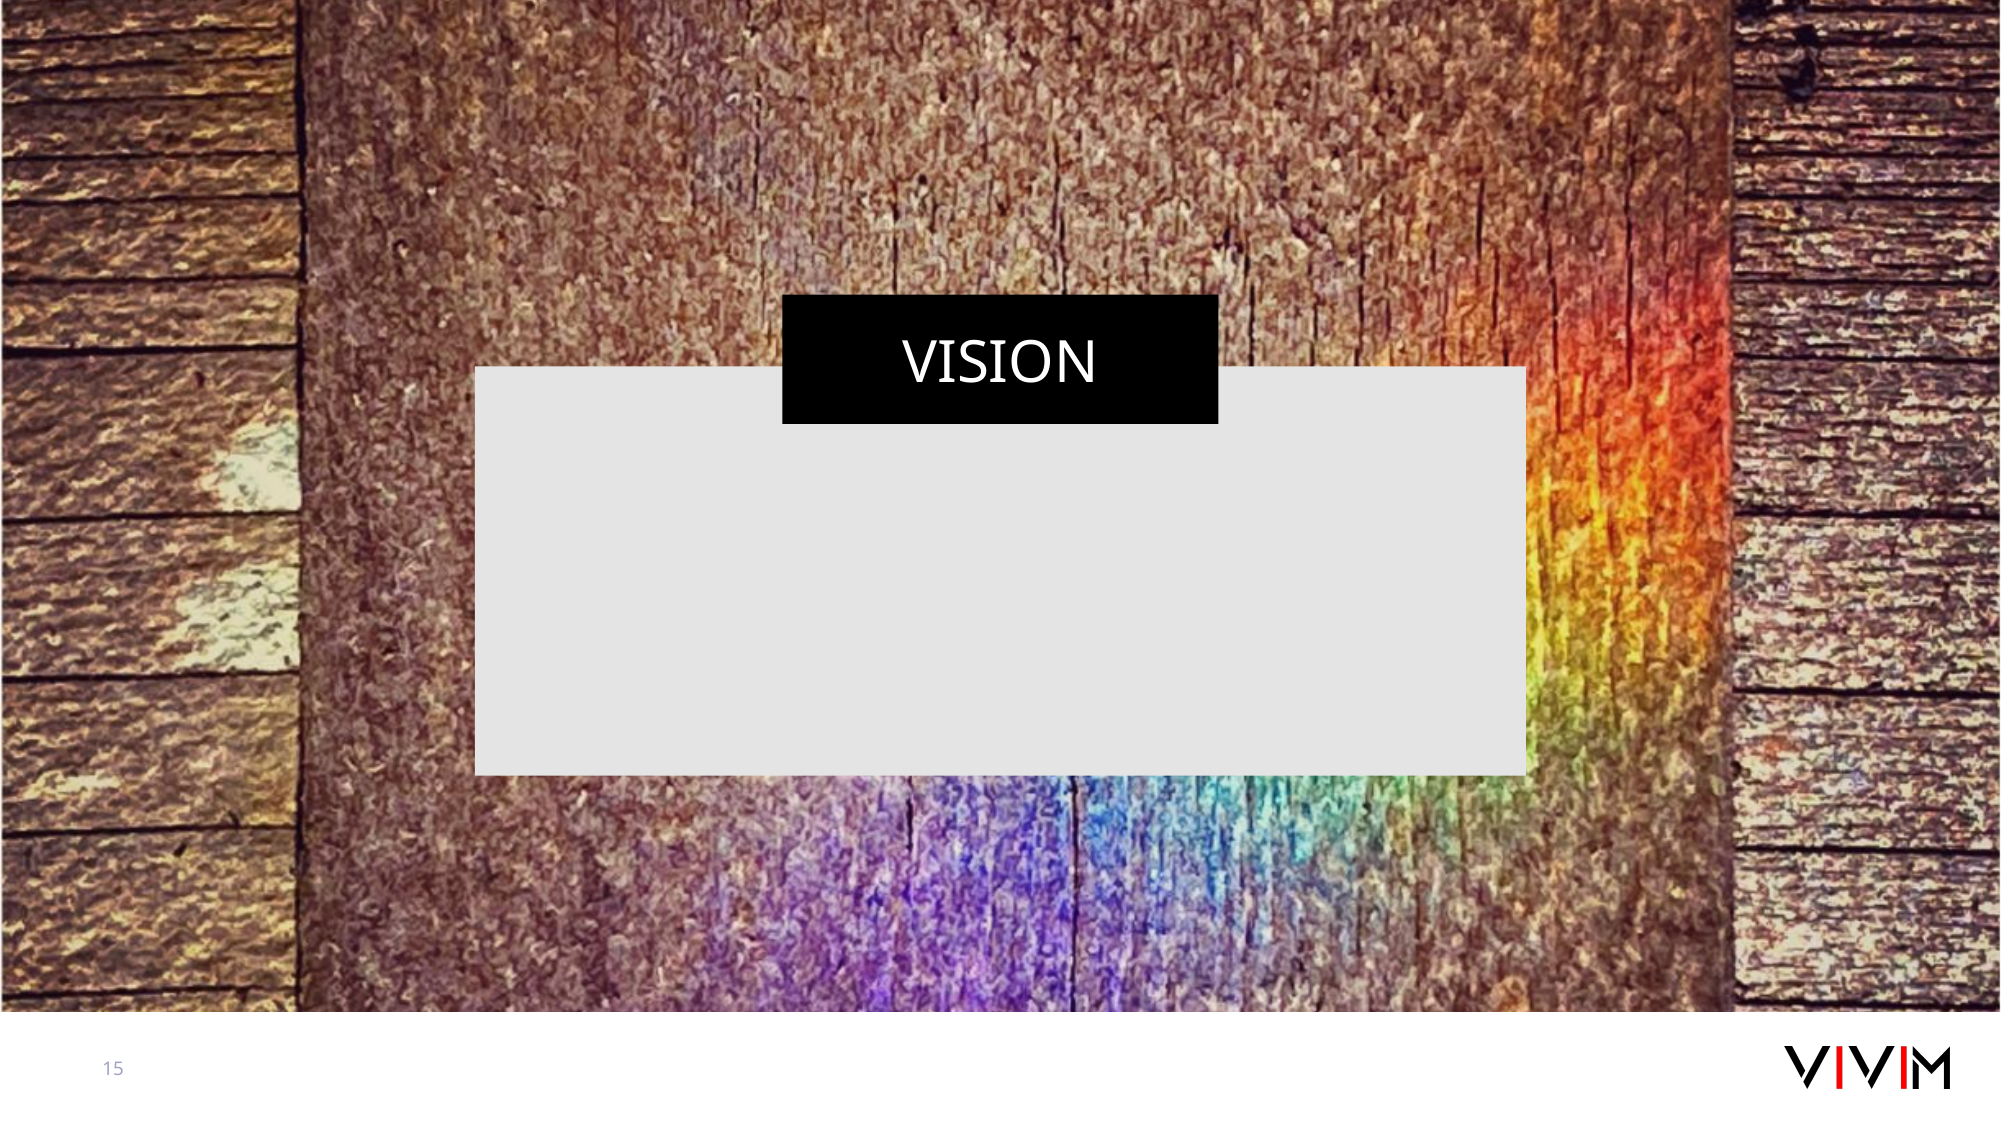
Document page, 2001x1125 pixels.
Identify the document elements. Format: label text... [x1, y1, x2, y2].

picture [0, 0, 2001, 1012]
picture [1784, 1046, 1950, 1089]
slide_number ‹#› [102, 1046, 194, 1093]
